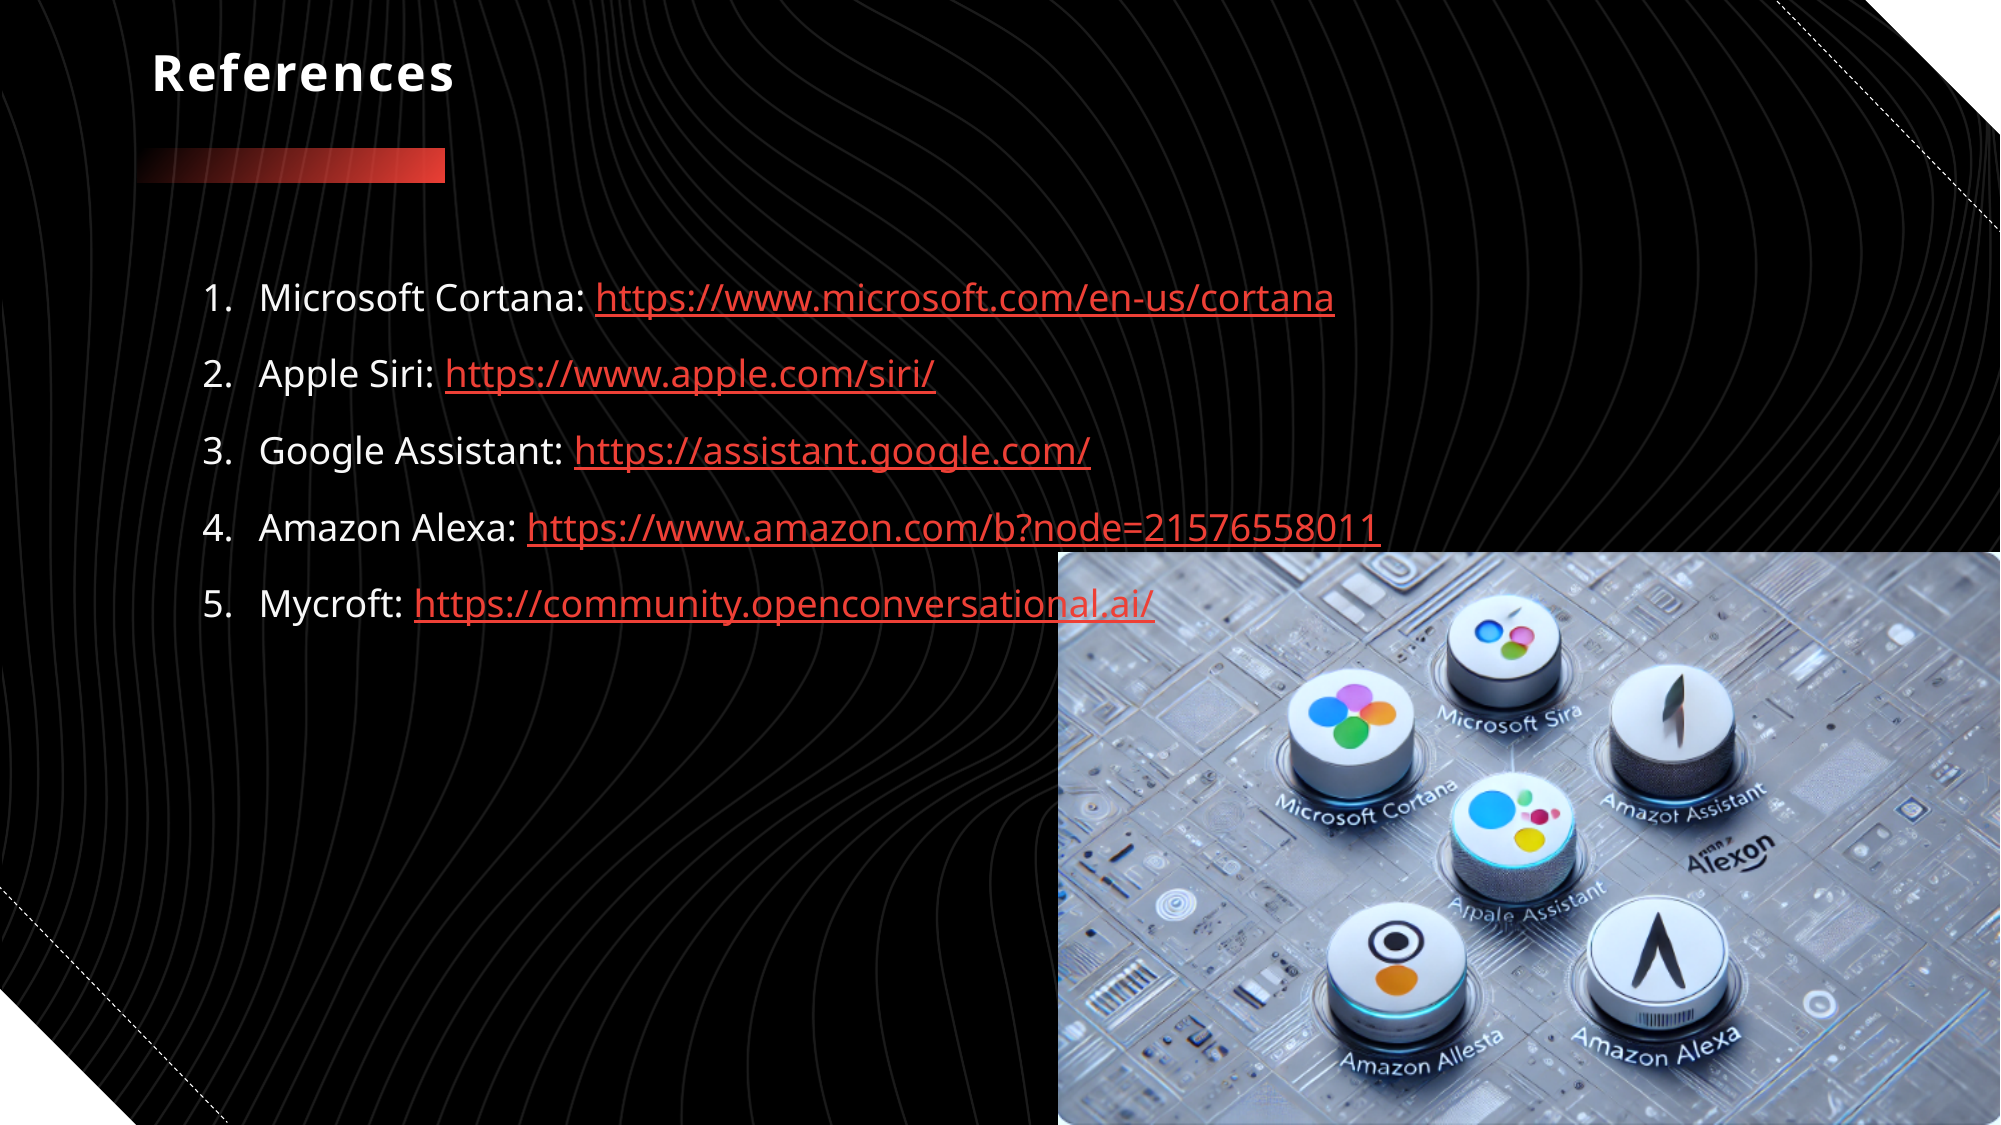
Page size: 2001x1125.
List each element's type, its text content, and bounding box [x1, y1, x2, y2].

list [1058, 552, 2000, 1125]
text_box Microsoft Cortana: https://www.microsoft.com/en-us/cortana Apple Siri: https://www.apple.com/siri/ Google Assistant: https://assistant.google.com/ Amazon Alexa: https://www.amazon.com/b?node=21576558011 Mycroft: https://community.openconversational.ai/ [187, 240, 1406, 639]
title References [136, 27, 1863, 124]
